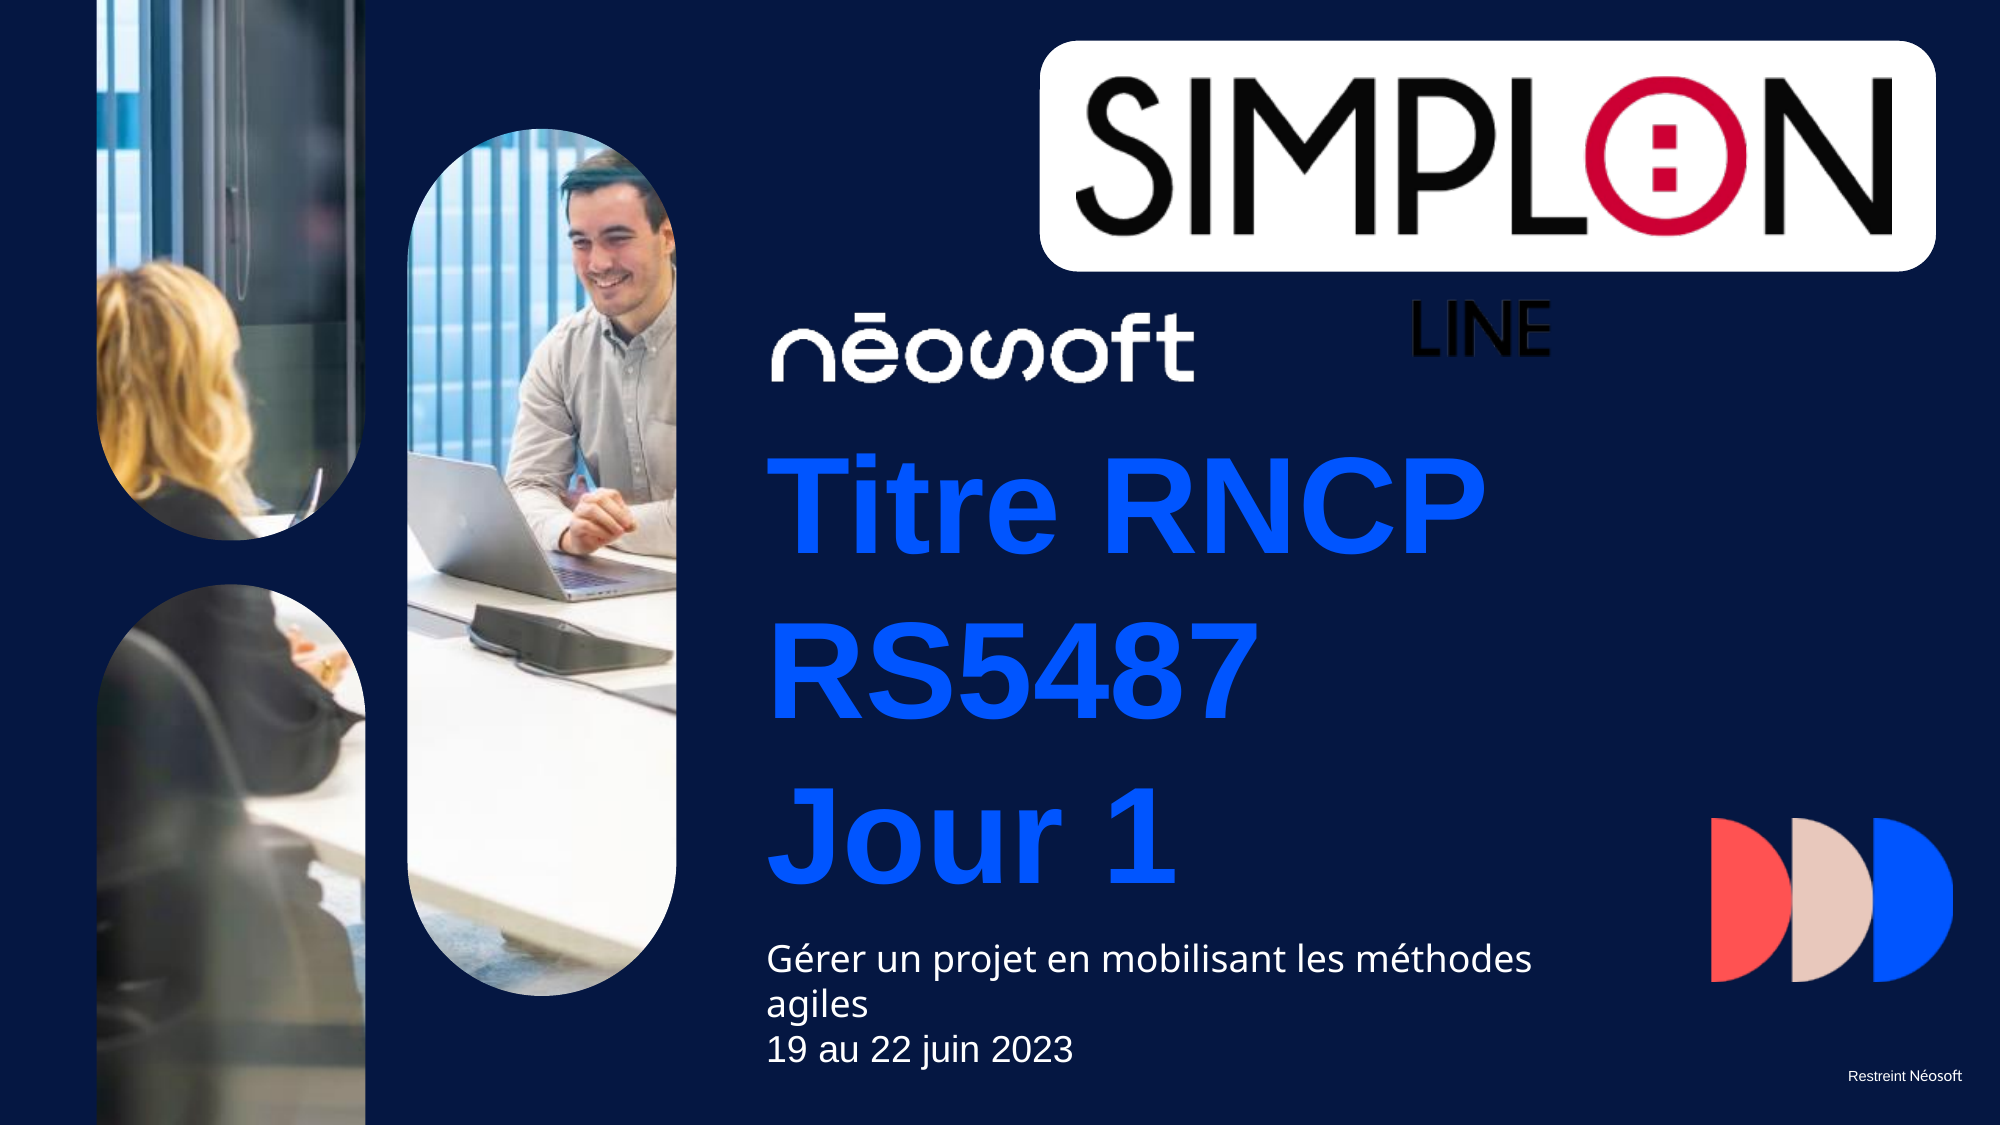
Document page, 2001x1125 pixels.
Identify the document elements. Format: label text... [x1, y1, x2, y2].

subtitle Titre RNCP RS5487 Jour 1 [760, 416, 1904, 916]
text_box Restreint Néosoft [1707, 1065, 1963, 1086]
picture [96, 0, 677, 1125]
text_box [1037, 38, 1939, 274]
picture [745, 76, 1892, 409]
list Gérer un projet en mobilisant les méthodes agiles 19 au 22 juin 2023 [760, 934, 1587, 1026]
